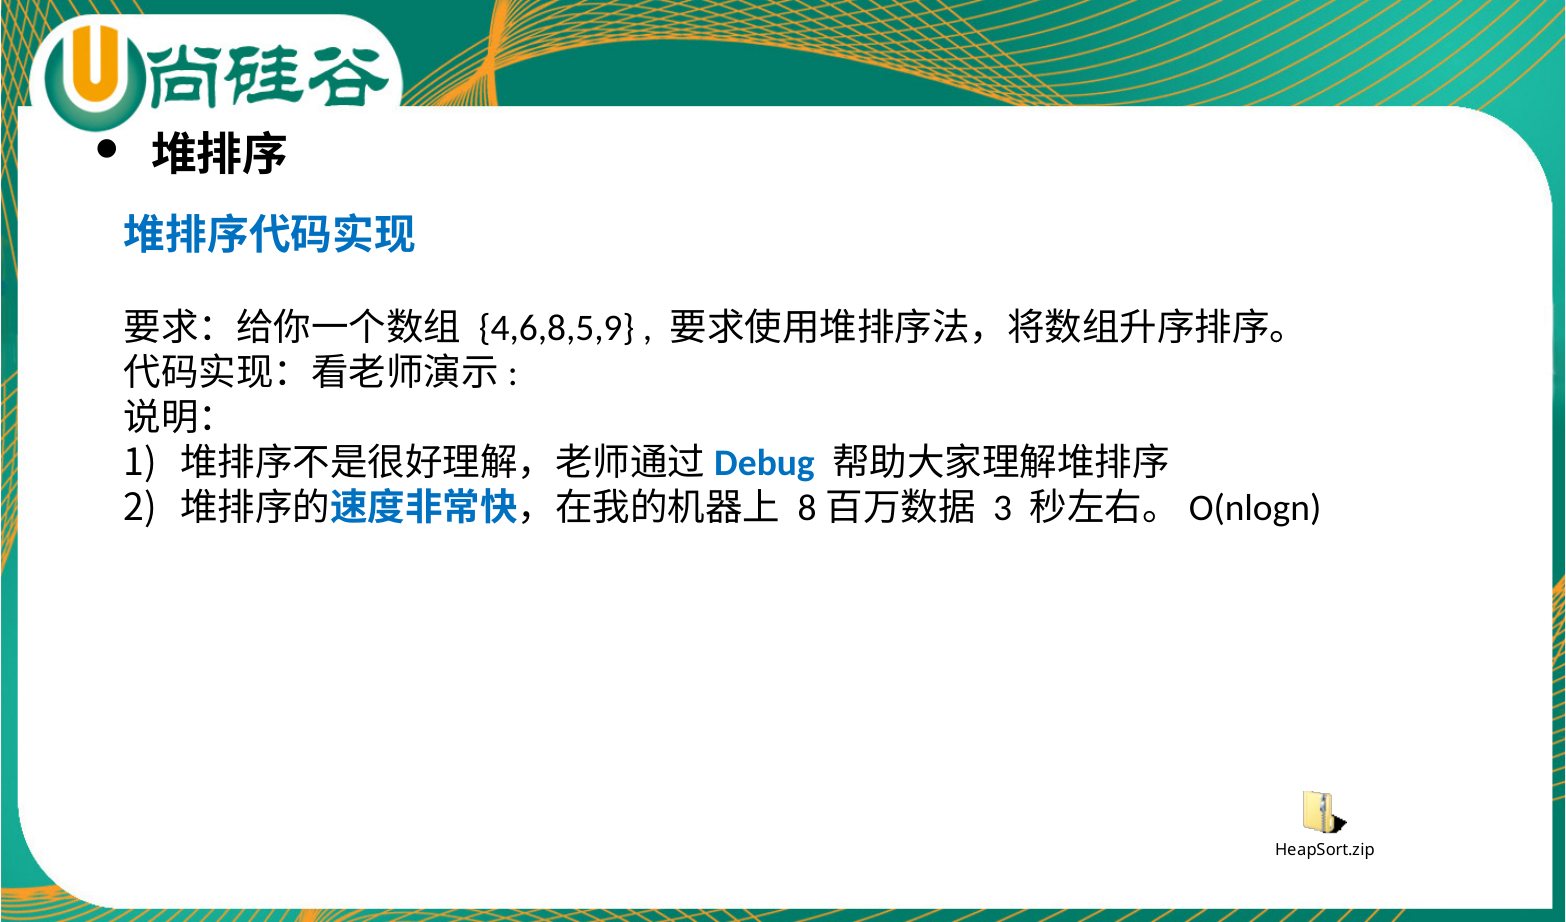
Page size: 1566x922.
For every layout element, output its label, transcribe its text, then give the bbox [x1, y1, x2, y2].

text_box 堆排序 [79, 123, 1325, 188]
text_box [1259, 791, 1390, 869]
picture [0, 0, 1566, 922]
text_box 堆排序代码实现 要求：给你一个数组 {4,6,8,5,9} , 要求使用堆排序法，将数组升序排序。 代码实现：看老师演示: 说明： 堆排序不是很好理解，老师通过Debug 帮助大家理解堆排序 堆排序的速度非常快，在我的机器上 8百万数据 3 秒左右。O(nlogn) [109, 200, 1433, 706]
